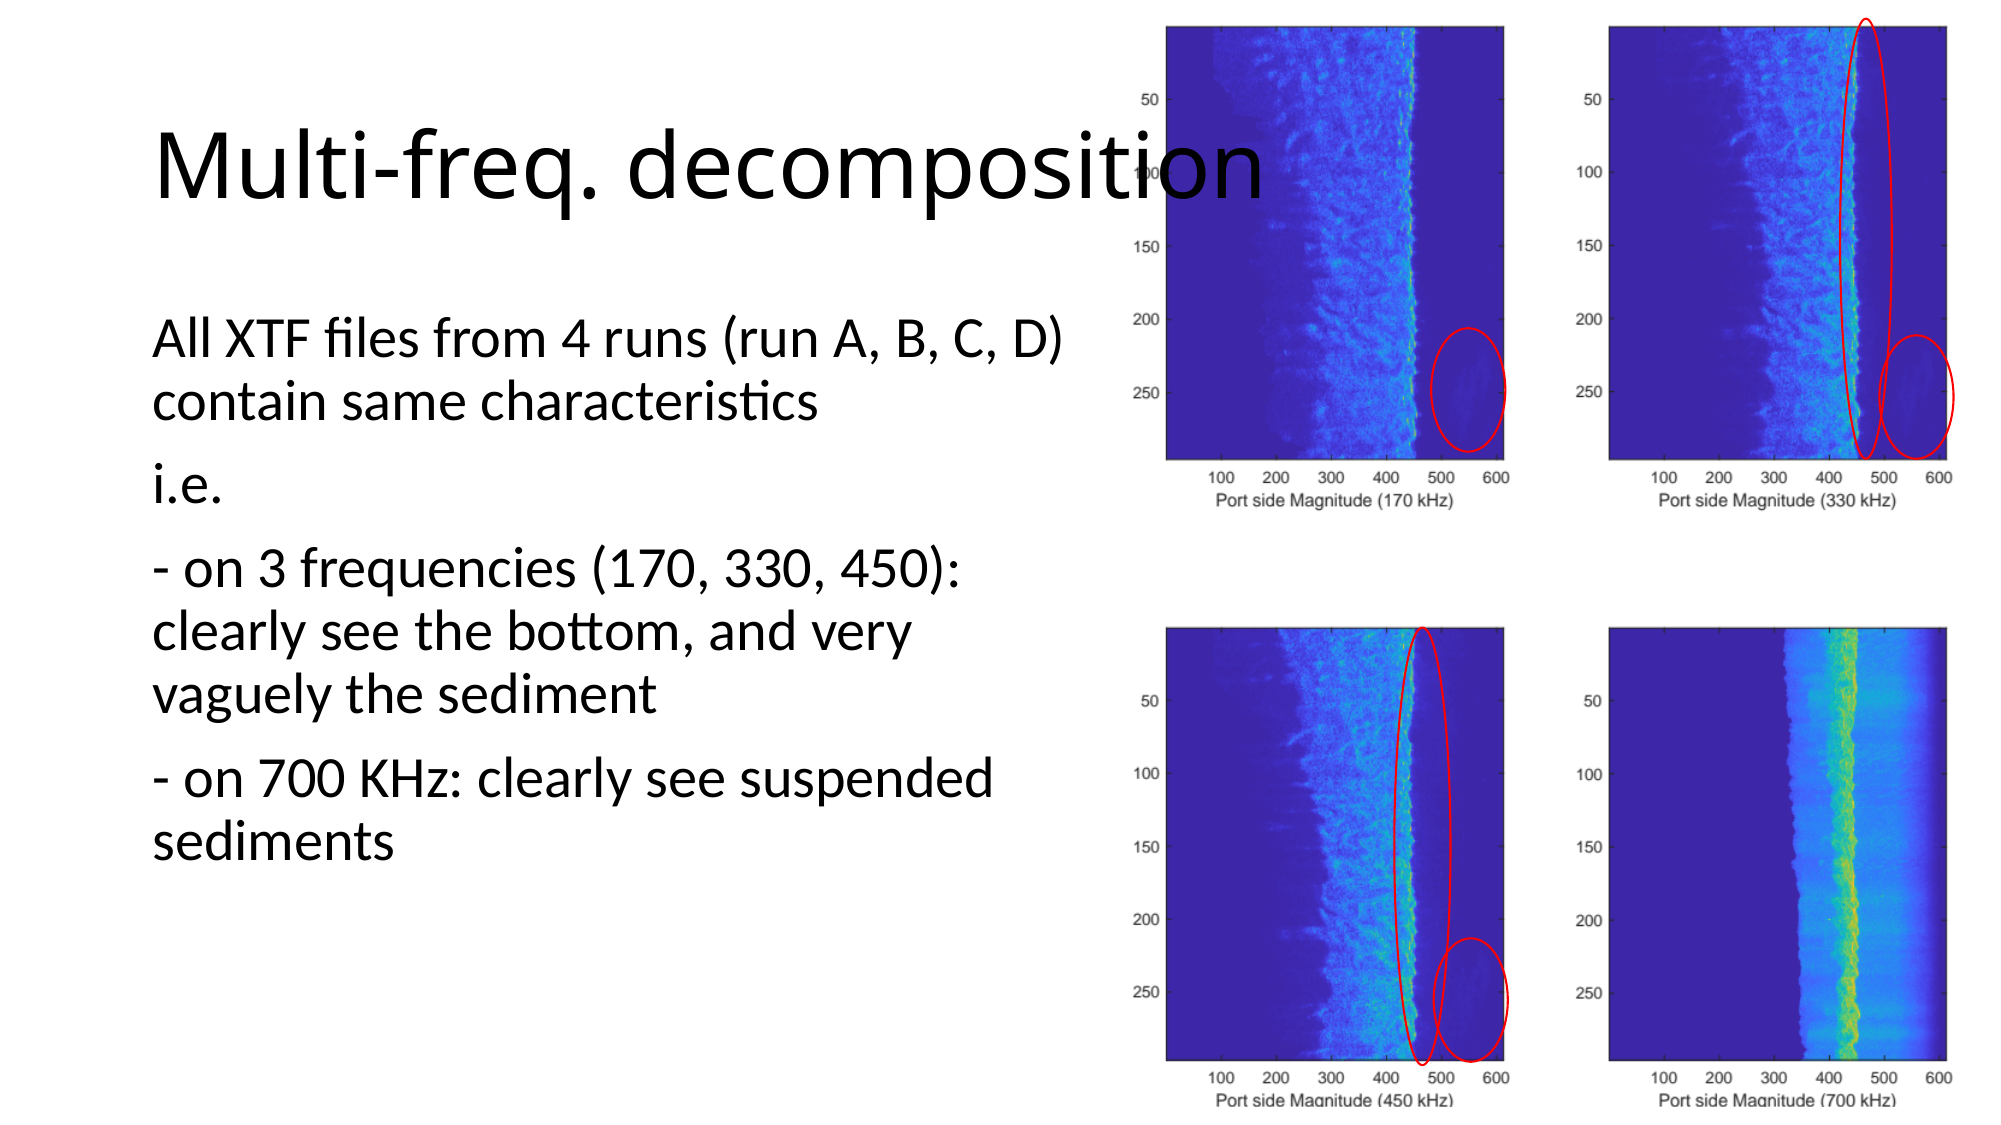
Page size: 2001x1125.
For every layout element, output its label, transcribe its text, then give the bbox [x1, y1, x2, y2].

title Multi-freq. decomposition [137, 59, 1036, 278]
picture [1036, 18, 2000, 1107]
list All XTF files from 4 runs (run A, B, C, D) contain same characteristics i.e. - on 3 frequencies (170, 330, 450): clearly see the bottom, and very vaguely the sediment - on 700 KHz: clearly see suspended sediments [137, 299, 1036, 1014]
